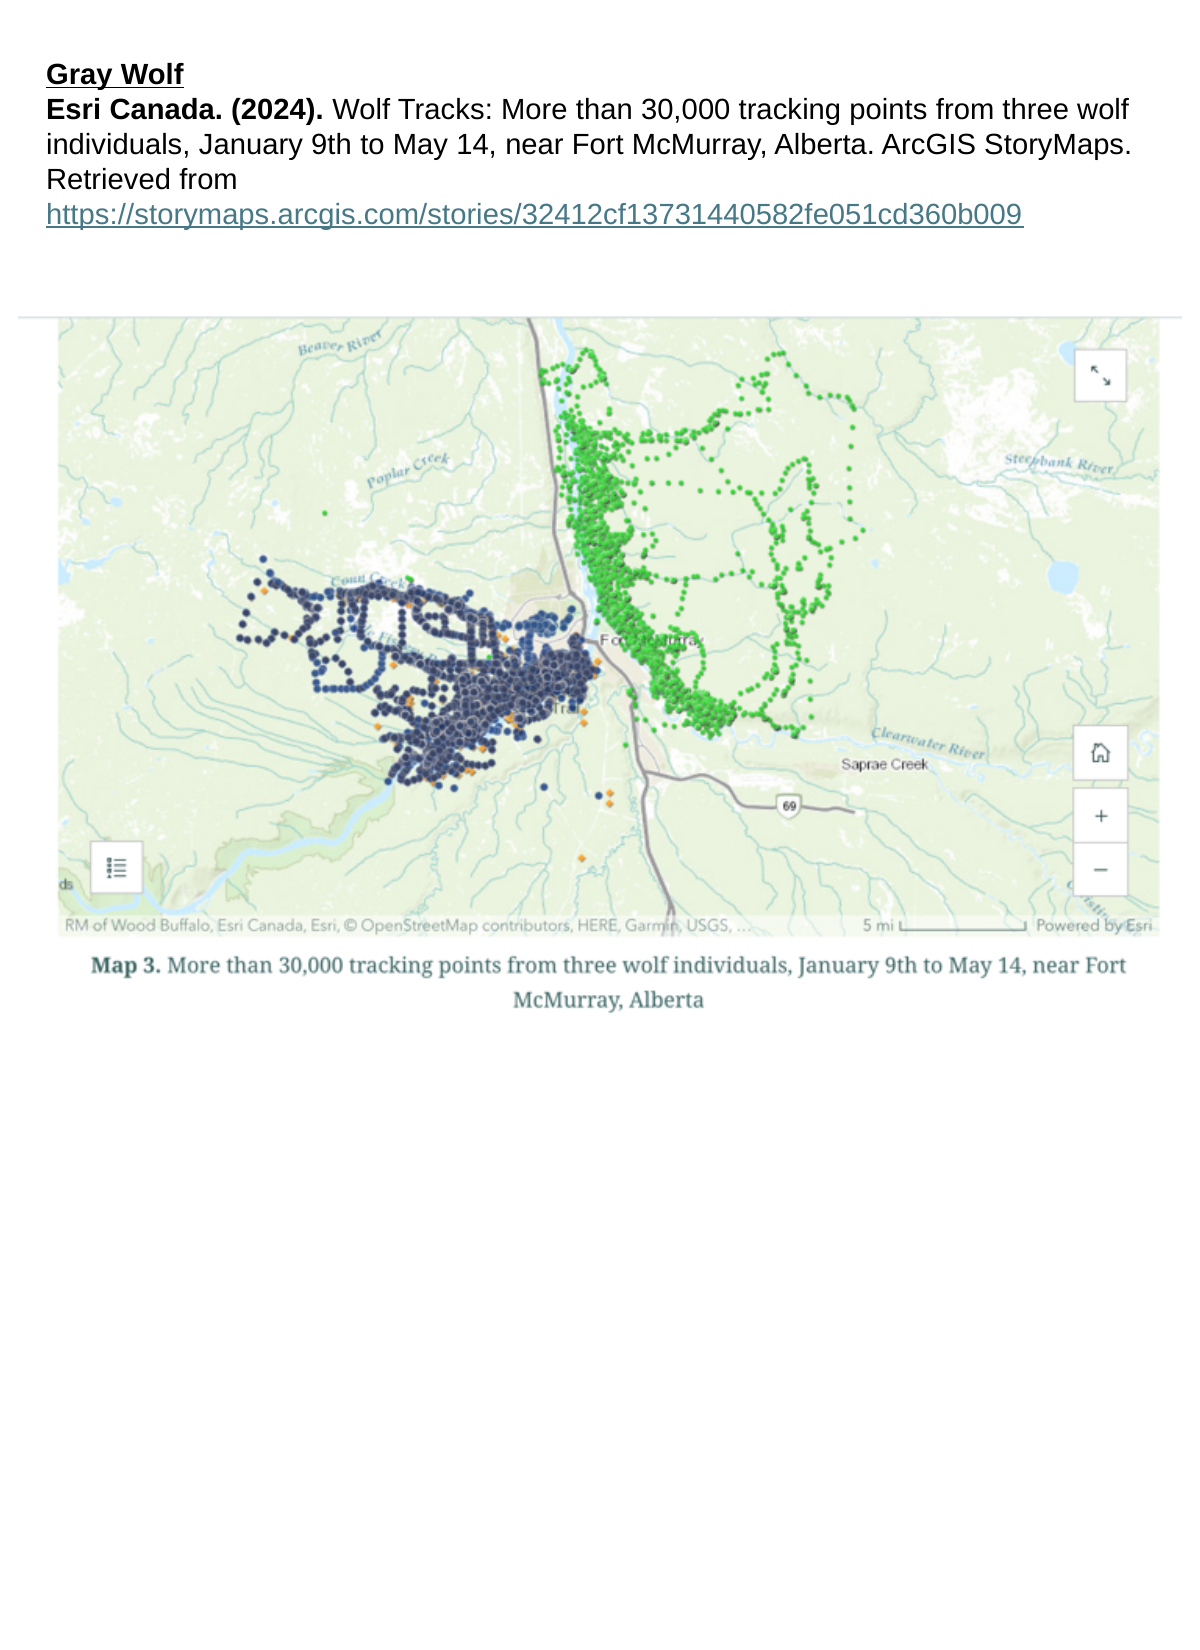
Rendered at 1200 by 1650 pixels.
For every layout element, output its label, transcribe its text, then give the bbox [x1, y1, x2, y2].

picture [17, 276, 1183, 1017]
text_box Gray Wolf Esri Canada. (2024). Wolf Tracks: More than 30,000 tracking points from three wolf individuals, January 9th to May 14, near Fort McMurray, Alberta. ArcGIS StoryMaps. Retrieved from https://storymaps.arcgis.com/stories/32412cf13731440582fe051cd360b009 [31, 48, 1200, 283]
